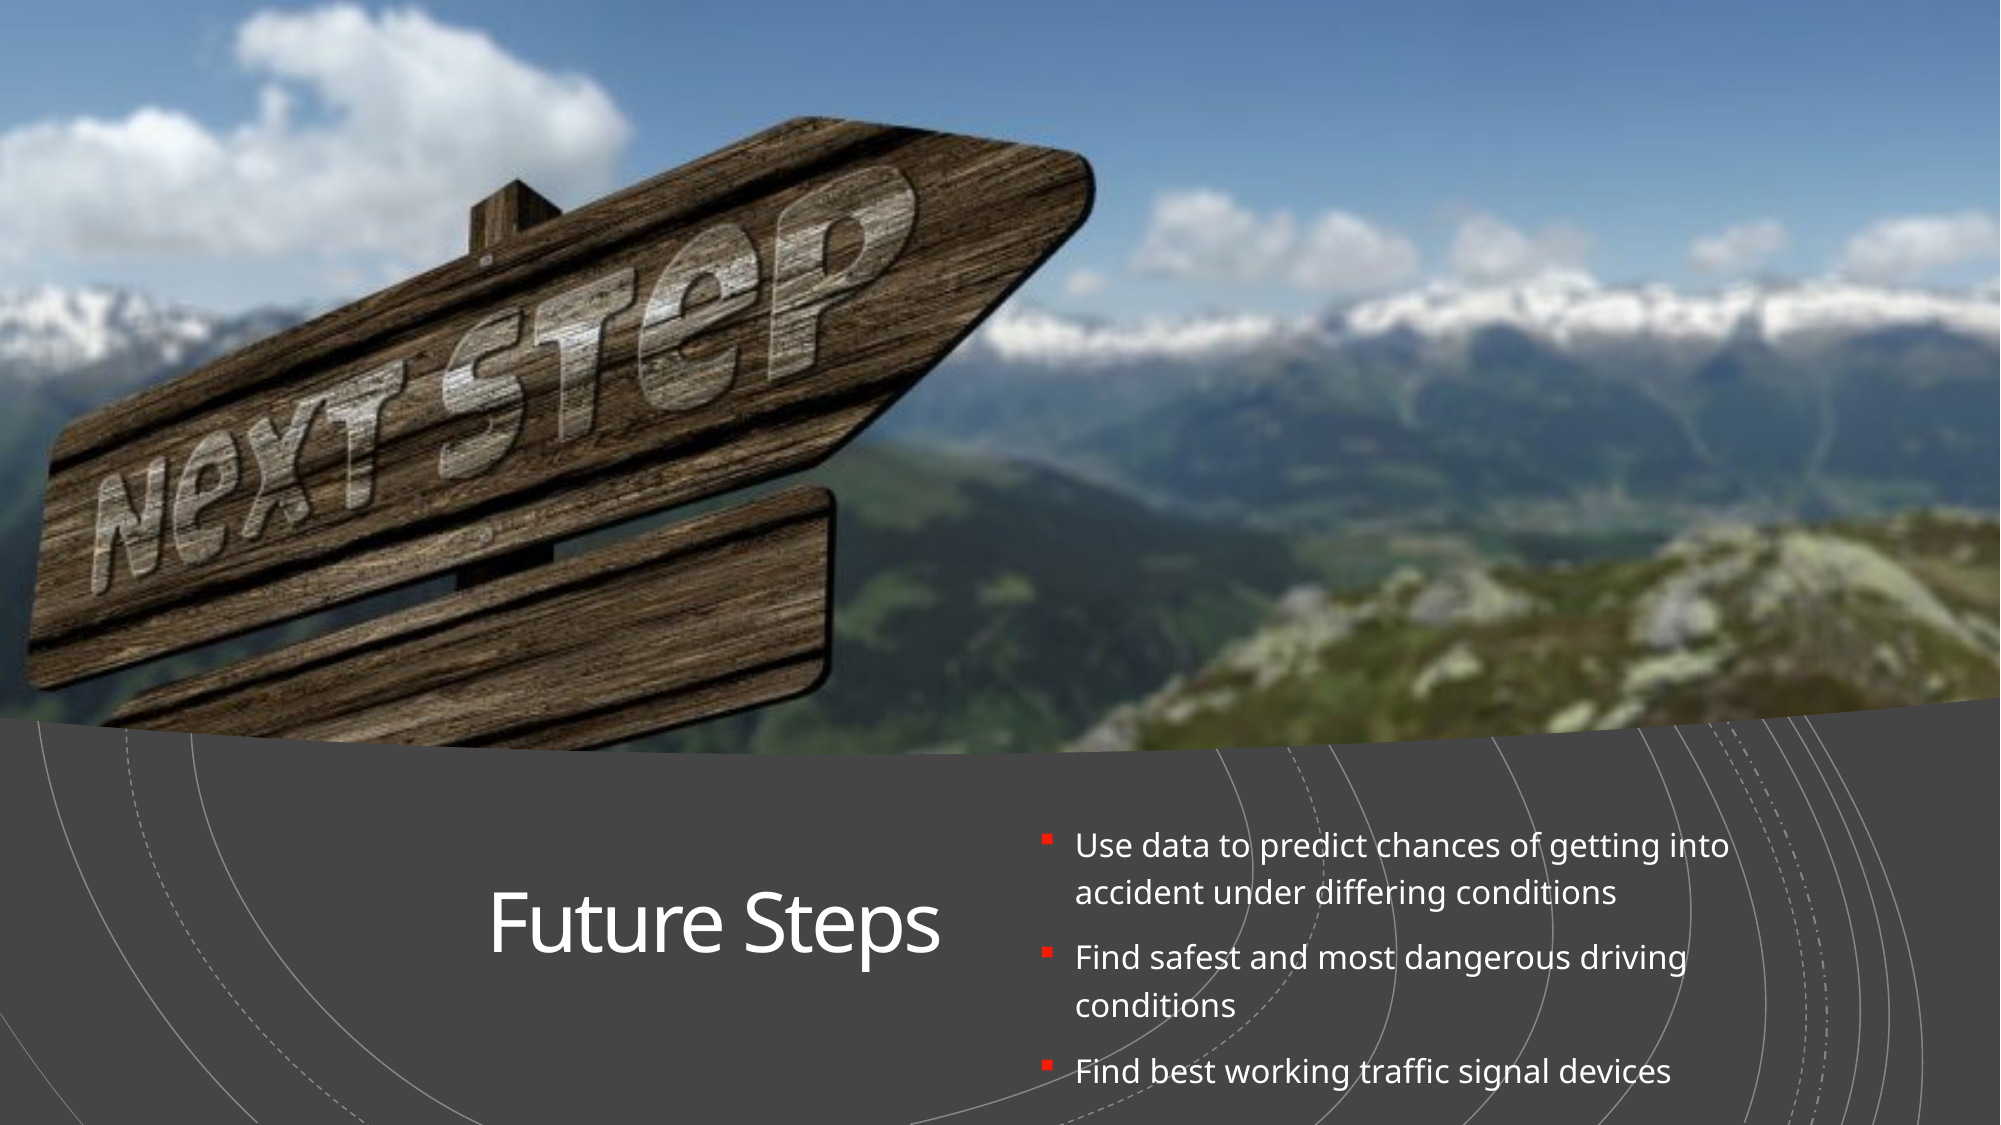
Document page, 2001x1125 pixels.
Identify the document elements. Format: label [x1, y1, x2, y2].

text_box [0, 755, 2000, 1125]
picture [0, 0, 2000, 755]
